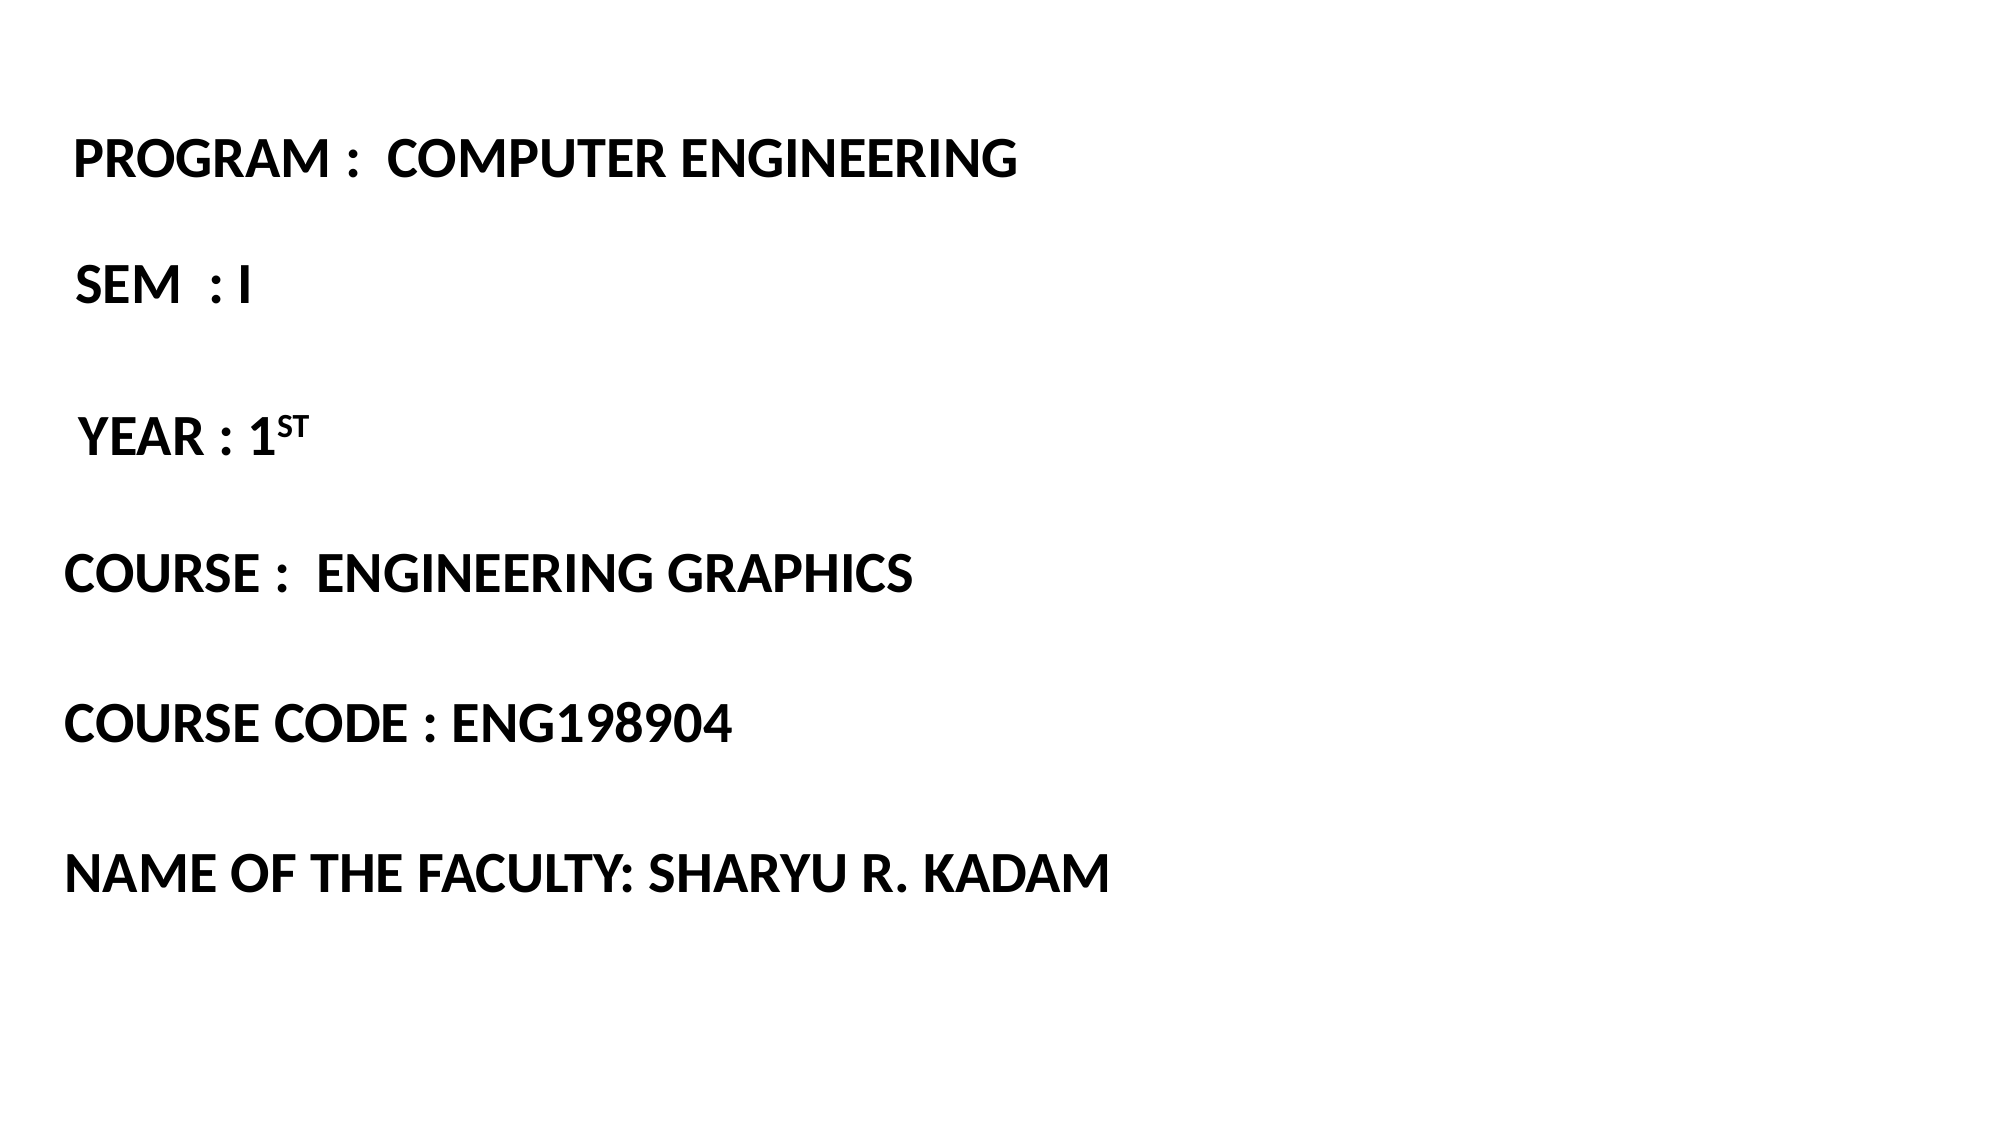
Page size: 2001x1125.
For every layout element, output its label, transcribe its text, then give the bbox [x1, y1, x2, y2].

text_box YEAR : 1ST [64, 389, 590, 474]
text_box NAME OF THE FACULTY: SHARYU R. KADAM [50, 826, 1784, 912]
text_box PROGRAM : COMPUTER ENGINEERING [58, 111, 1825, 197]
text_box SEM : I [60, 237, 444, 323]
text_box COURSE CODE : ENG198904 [49, 676, 1550, 762]
text_box COURSE : ENGINEERING GRAPHICS [49, 526, 1683, 612]
